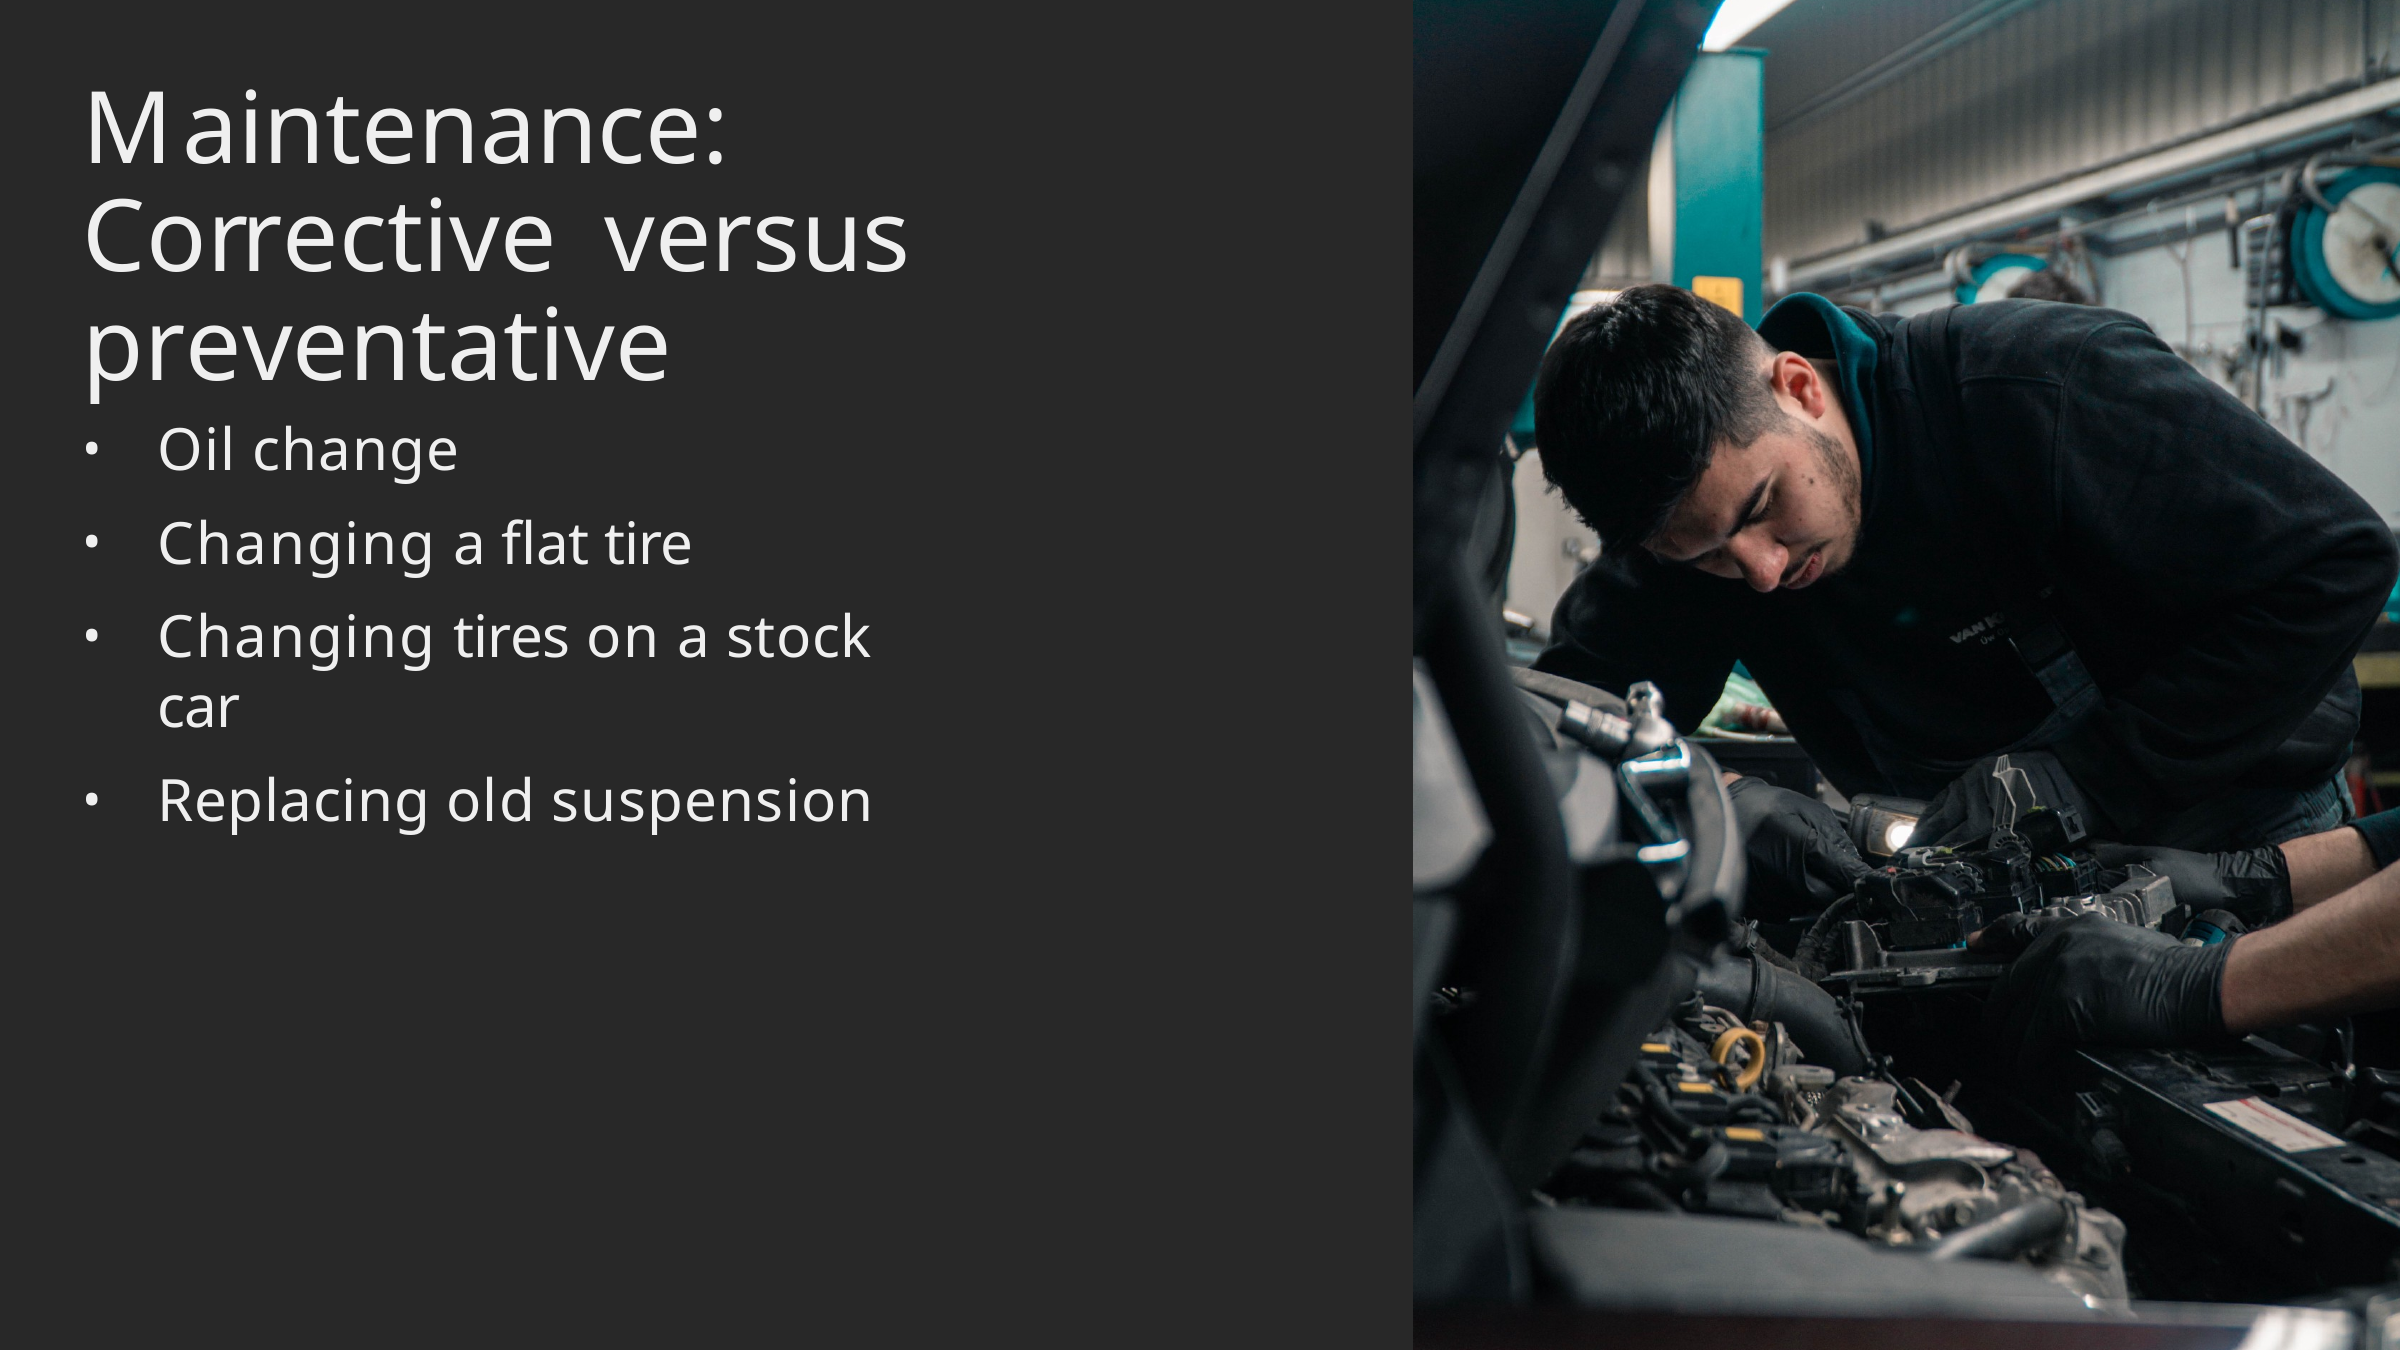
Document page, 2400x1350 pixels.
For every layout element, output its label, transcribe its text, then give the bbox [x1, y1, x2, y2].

text_box Oil change Changing a flat tire Changing tires on a stock car Replacing old suspension [80, 386, 922, 834]
picture [1413, 0, 2400, 1350]
title Maintenance: Corrective versus preventative [80, 59, 1080, 400]
